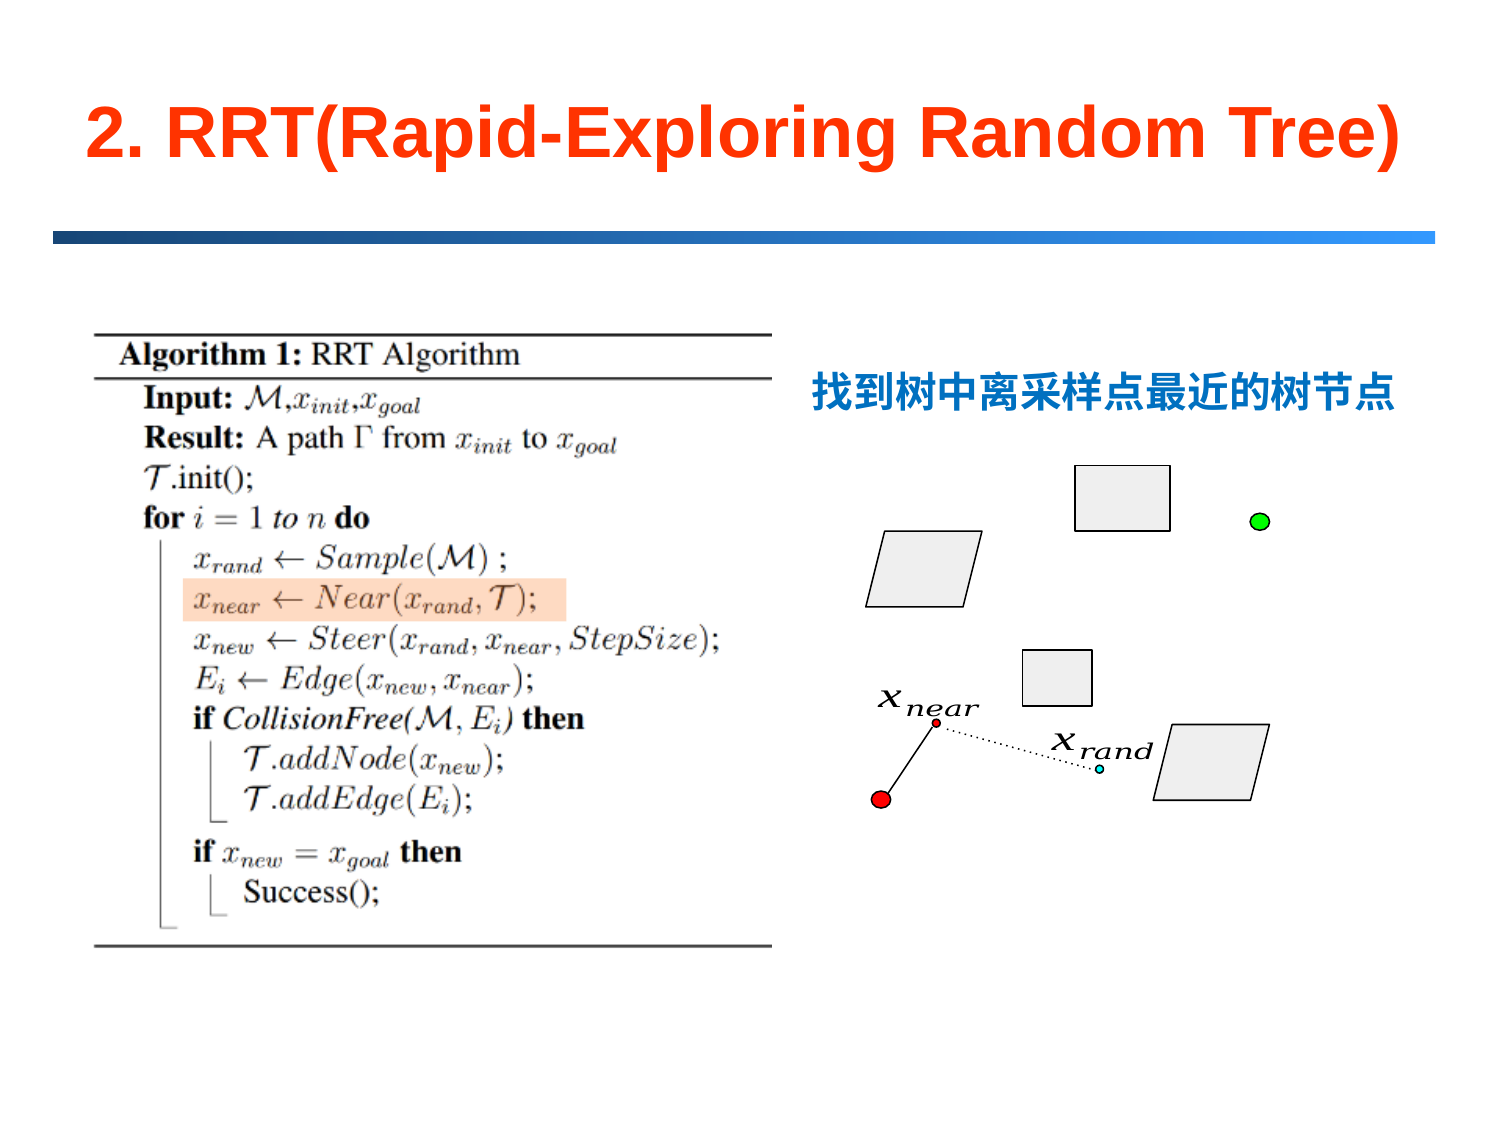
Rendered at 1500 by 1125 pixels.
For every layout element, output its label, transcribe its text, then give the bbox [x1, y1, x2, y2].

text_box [946, 728, 1104, 773]
text_box 找到树中离采样点最近的树节点 [796, 346, 1447, 424]
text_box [865, 465, 1270, 809]
title 2. RRT(Rapid-Exploring Random Tree) [70, 34, 1421, 223]
picture [88, 314, 772, 959]
